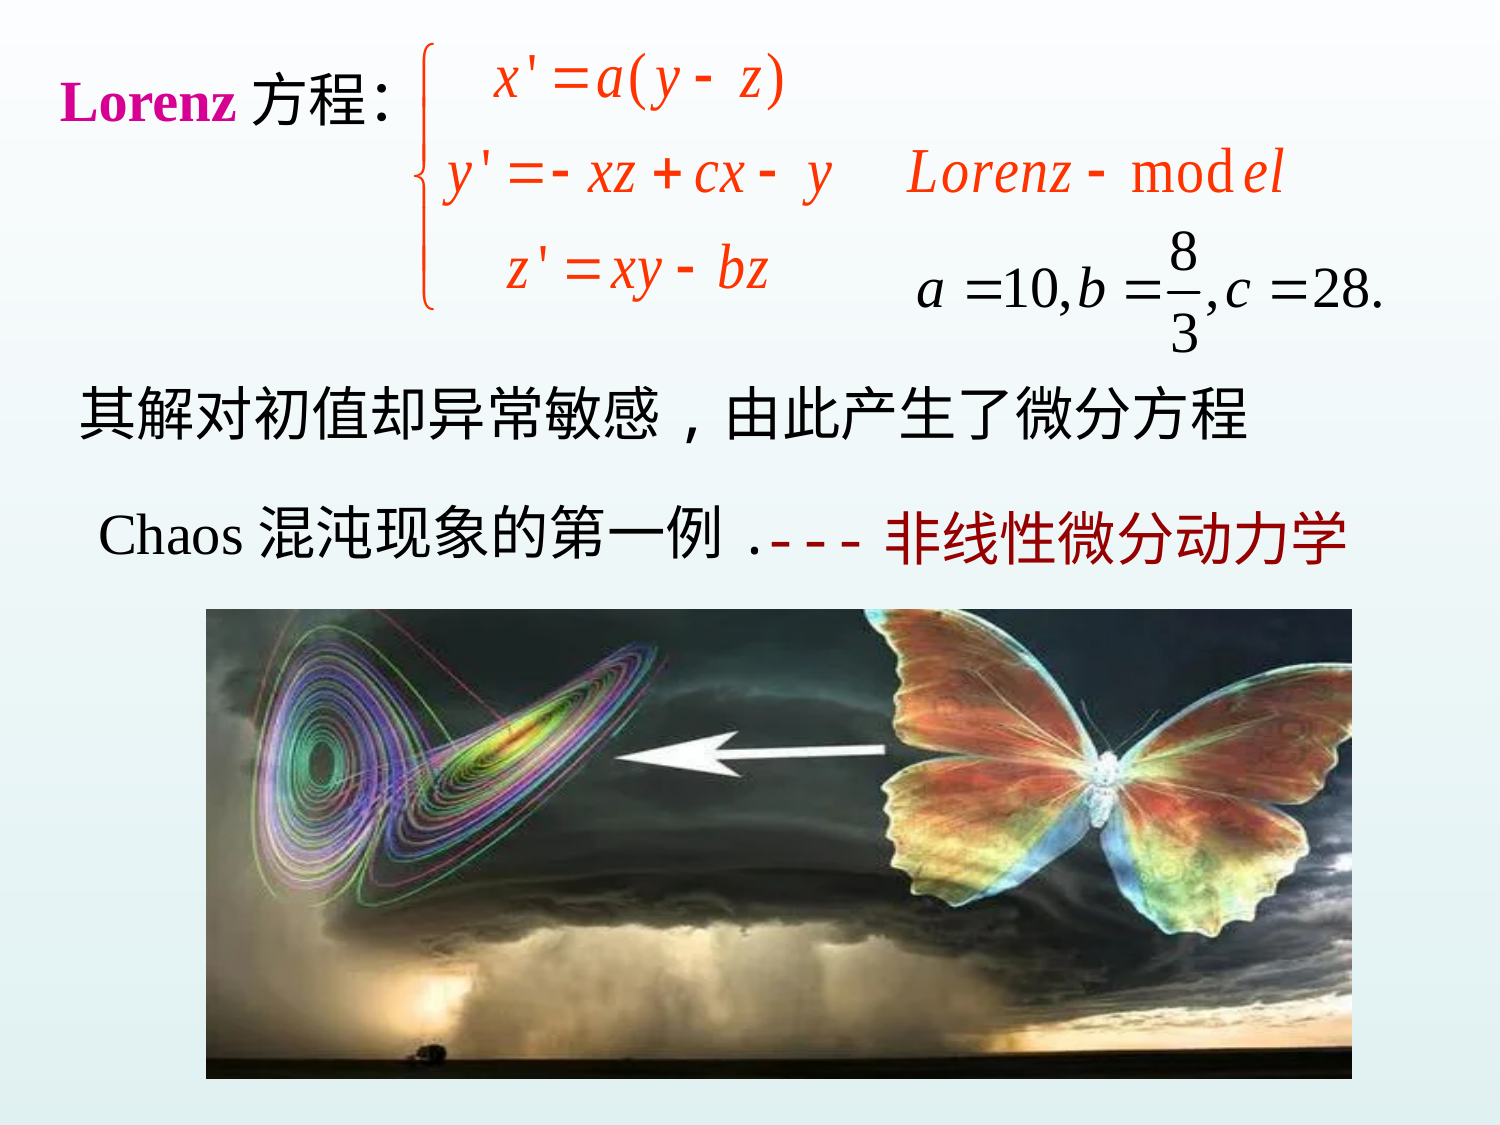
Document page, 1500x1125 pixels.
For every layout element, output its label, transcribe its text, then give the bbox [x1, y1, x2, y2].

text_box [913, 221, 1385, 360]
picture [206, 609, 1352, 1079]
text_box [407, 37, 1293, 315]
text_box 其解对初值却异常敏感,由此产生了微分方程 [63, 369, 1263, 454]
text_box Lorenz方程： [45, 55, 407, 141]
text_box ---非线性微分动力学 [749, 494, 1364, 579]
text_box Chaos混沌现象的第一例. [83, 488, 788, 574]
